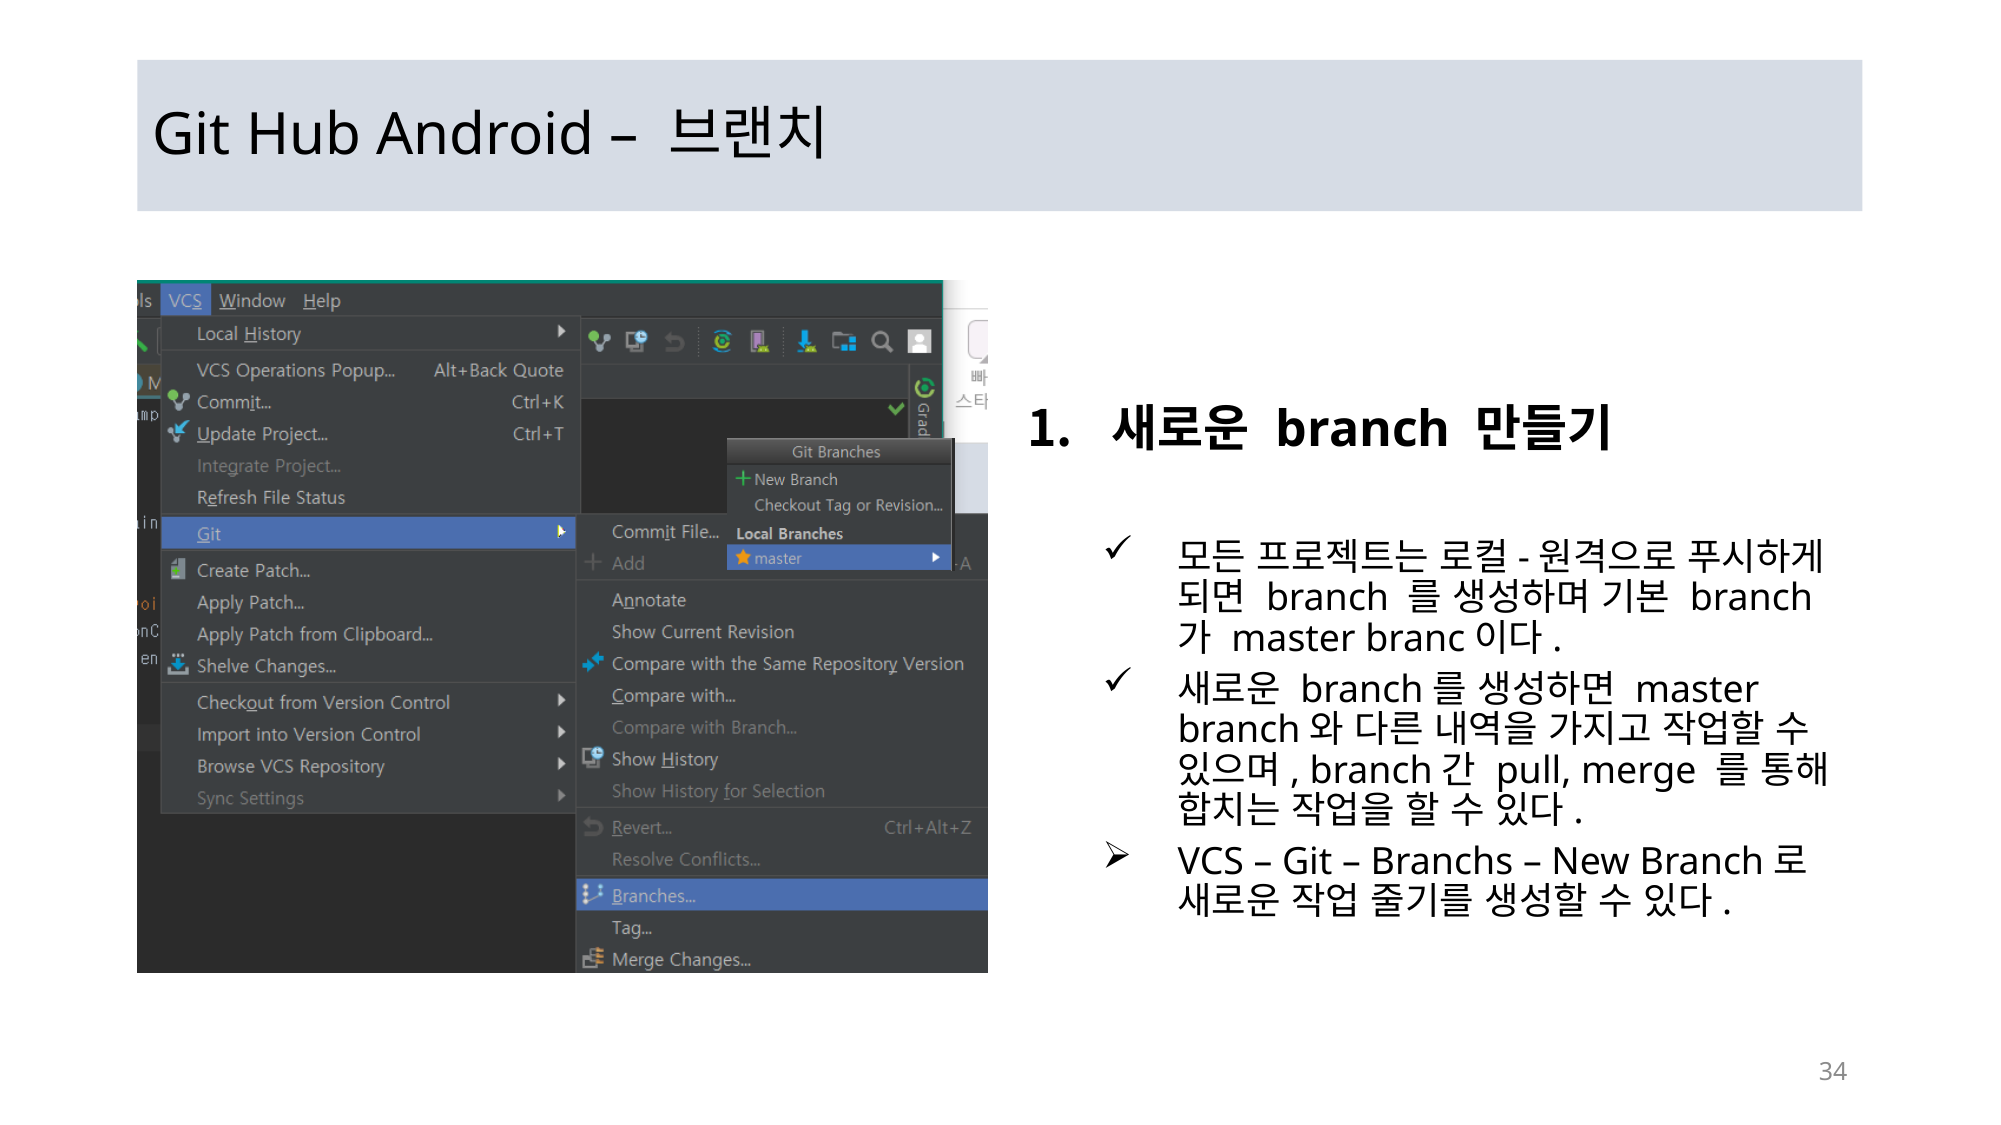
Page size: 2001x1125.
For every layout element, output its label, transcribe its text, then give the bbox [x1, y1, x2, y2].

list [137, 280, 988, 973]
slide_number 34 [1412, 1042, 1863, 1103]
picture [727, 438, 955, 571]
title Git Hub Android – 브랜치 [137, 59, 1863, 212]
list 새로운 branch 만들기 모든 프로젝트는 로컬-원격으로 푸시하게 되면 branch 를 생성하며 기본 branch가 master branc이다. 새로운 branch를 생성하면 master branch와 다른 내역을 가지고 작업할 수 있으며, branch간 pull, merge 를 통해 합치는 작업을 할 수 있다. VCS – Git – Branchs – New Branch로 새로운 작업 줄기를 생성할 수 있다. [1012, 240, 1863, 1014]
